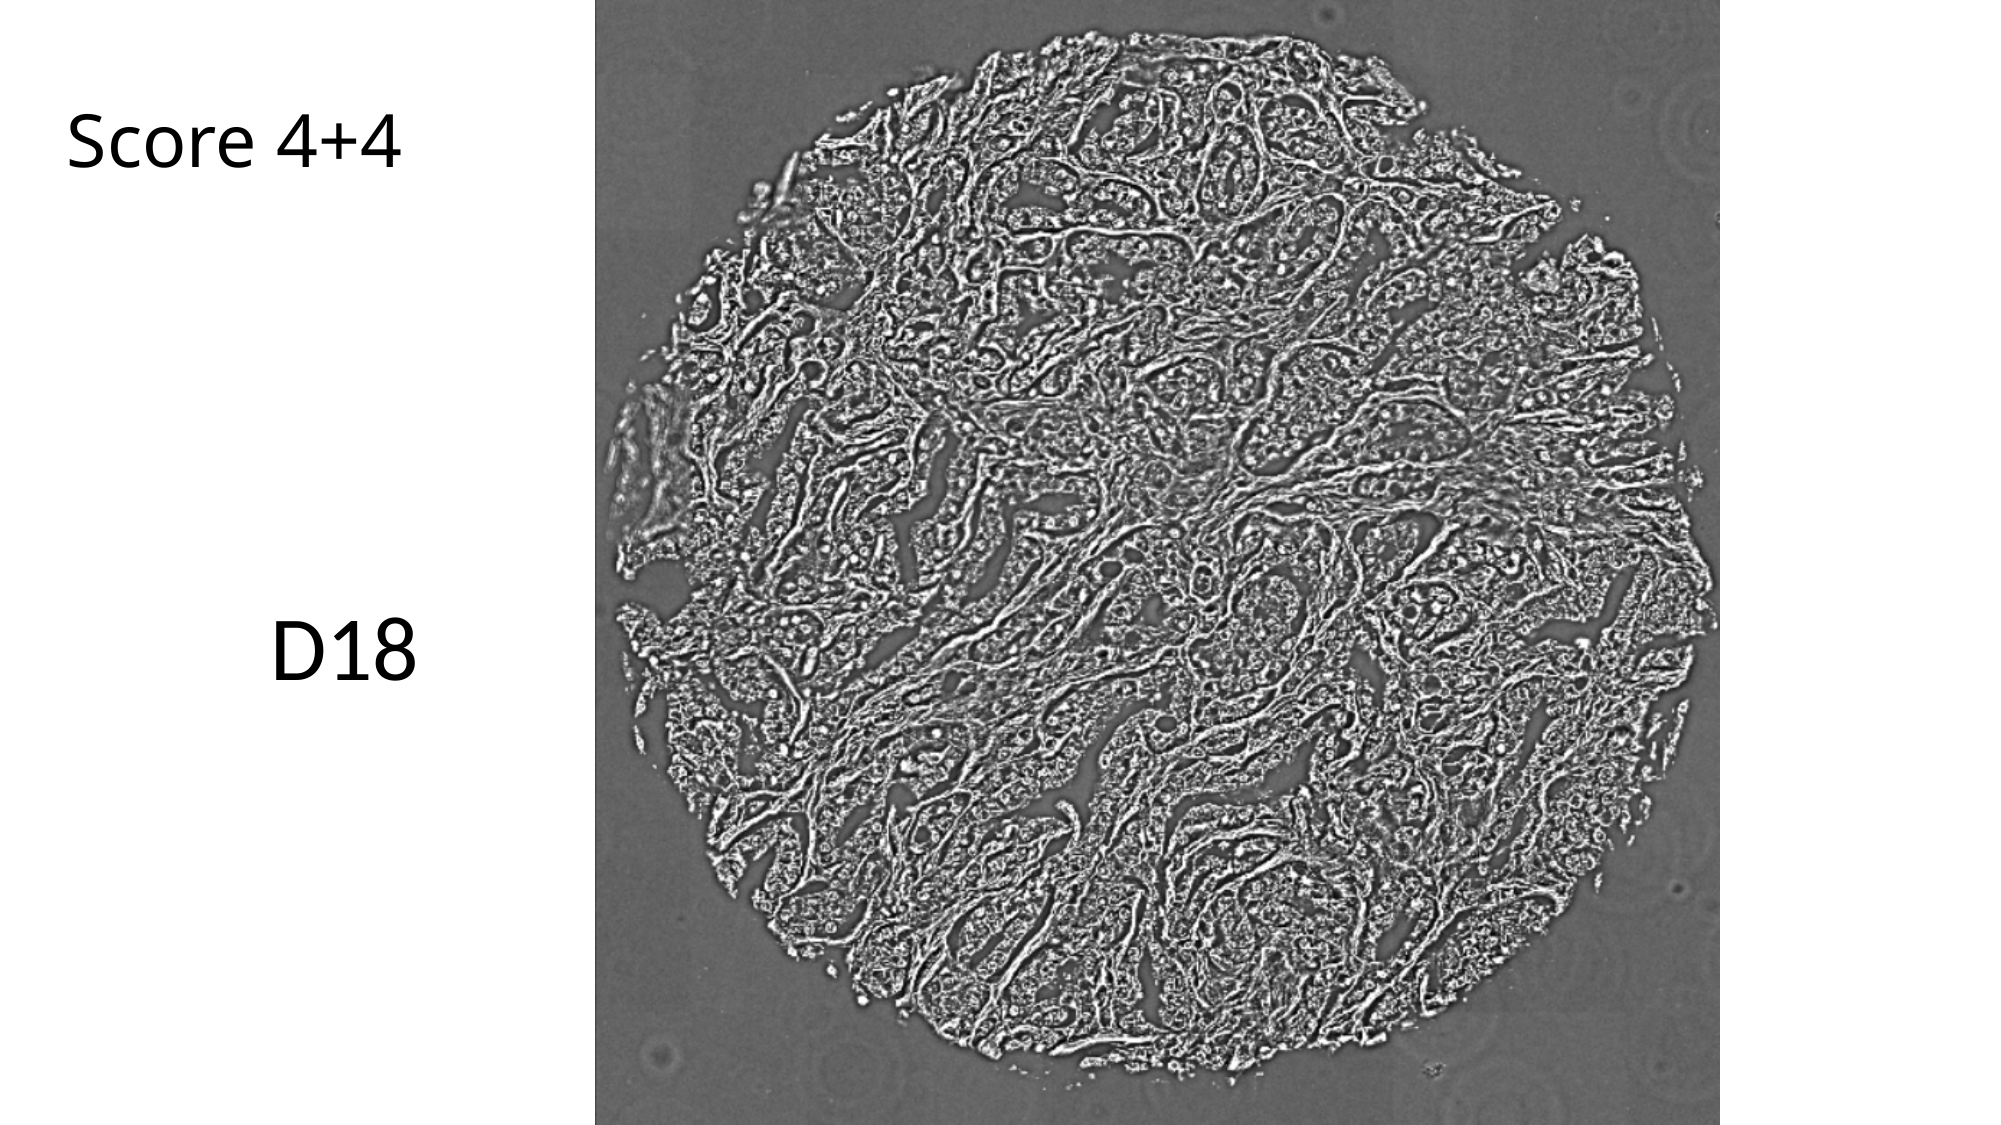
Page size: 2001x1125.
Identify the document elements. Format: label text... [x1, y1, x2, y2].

title Score 4+4 [48, 72, 421, 217]
text_box D18 [255, 581, 435, 706]
picture [594, 0, 1720, 1125]
